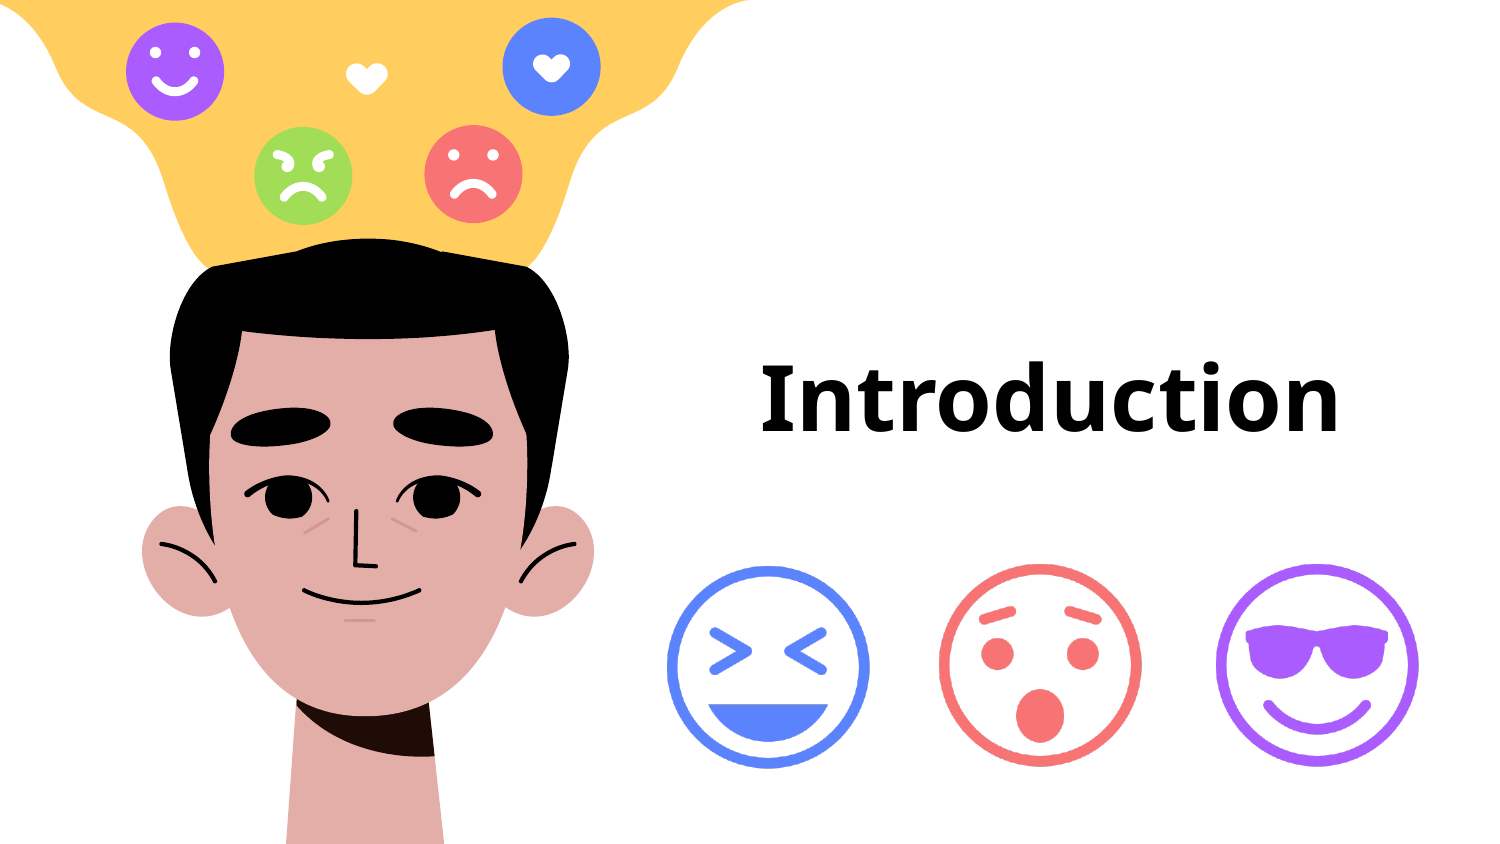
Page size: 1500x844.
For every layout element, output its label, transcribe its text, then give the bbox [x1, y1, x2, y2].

title Introduction [755, 240, 1500, 549]
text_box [254, 126, 353, 226]
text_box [502, 17, 601, 117]
picture [640, 539, 896, 795]
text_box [424, 124, 523, 224]
picture [1189, 537, 1445, 793]
picture [912, 537, 1168, 793]
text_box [125, 22, 225, 121]
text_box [0, 0, 751, 844]
